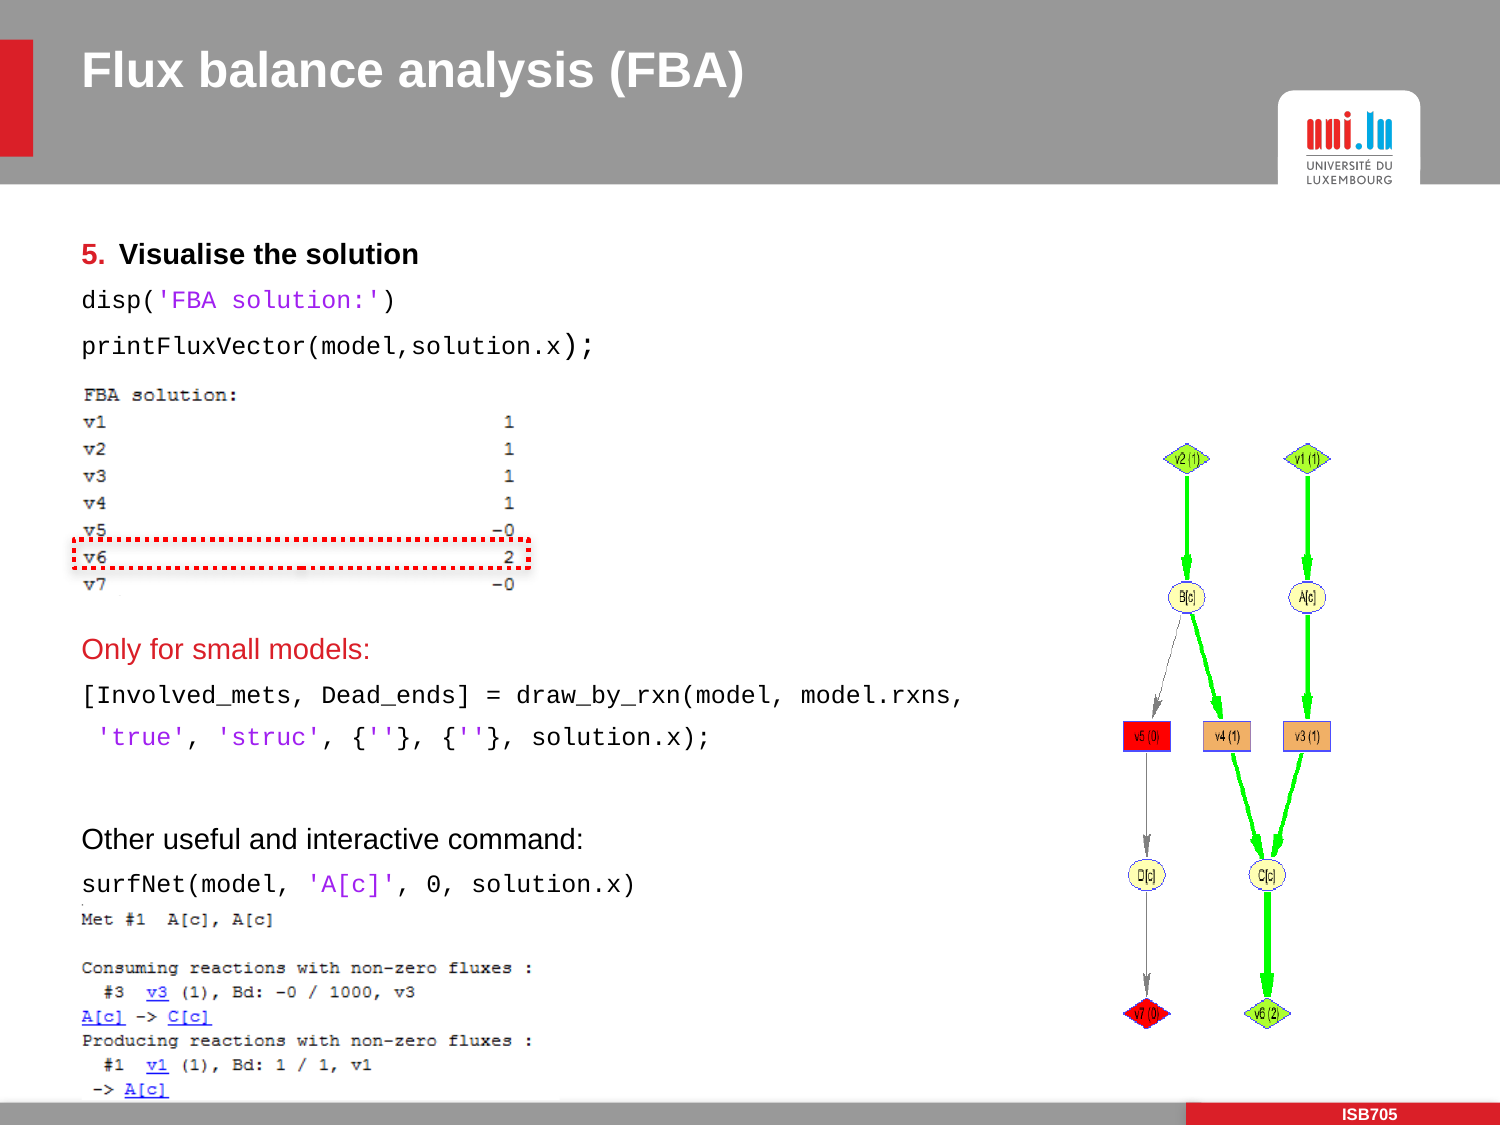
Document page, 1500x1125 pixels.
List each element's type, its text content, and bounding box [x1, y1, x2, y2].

picture [81, 904, 561, 1101]
title Flux balance analysis (FBA) [81, 37, 1336, 151]
picture [80, 381, 532, 596]
list Visualise the solution disp('FBA solution:') printFluxVector(model,solution.x); Only for small models: [Involved_mets, Dead_ends] = draw_by_rxn(model, model.rxns, 'true', 'struc', {''}, {''}, solution.x); Other useful and interactive command: surfNet(model, 'A[c]', 0, solution.x) [81, 228, 1417, 1066]
picture [1037, 406, 1417, 1066]
